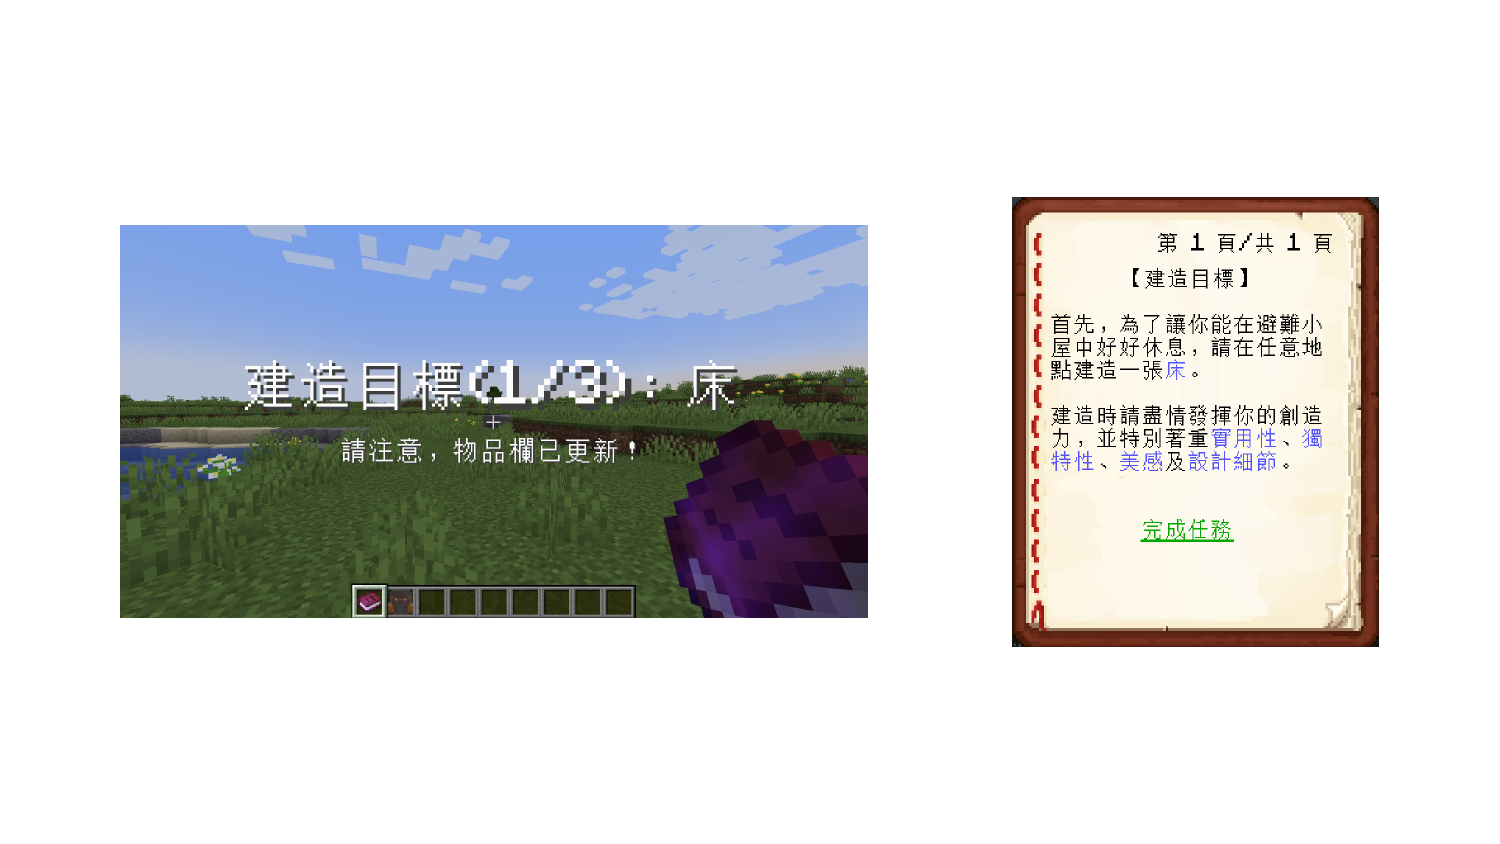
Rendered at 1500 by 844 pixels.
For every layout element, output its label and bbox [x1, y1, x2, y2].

picture [1012, 196, 1380, 647]
picture [120, 225, 868, 619]
